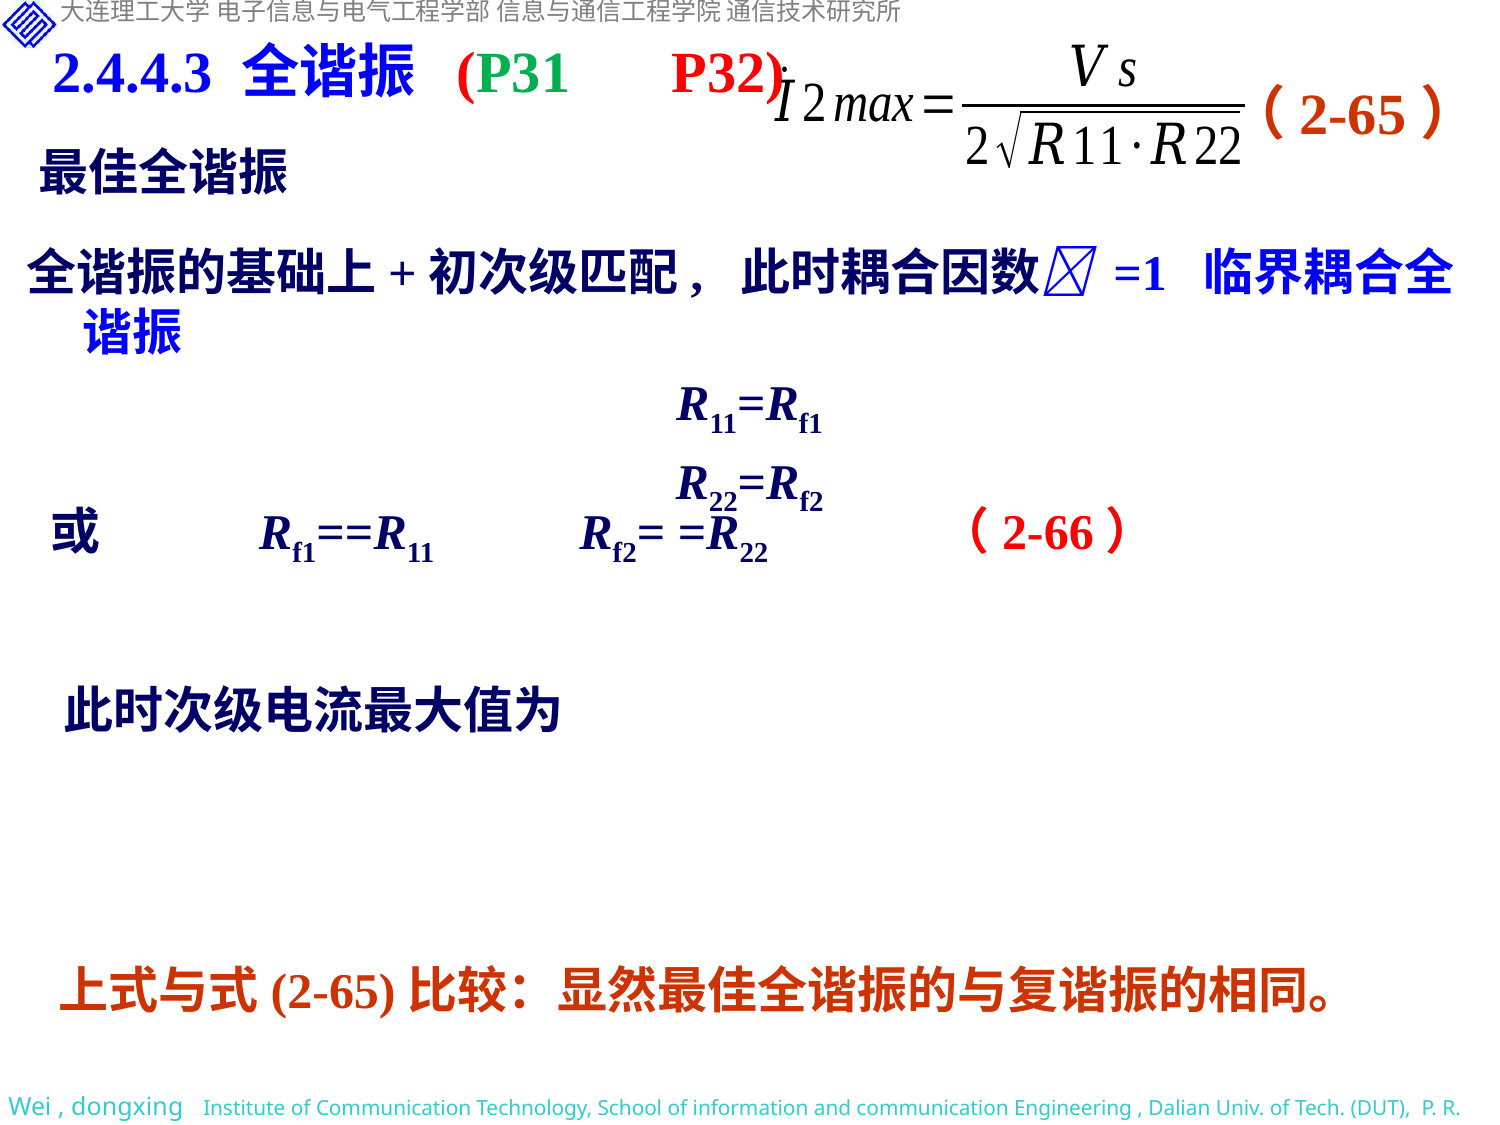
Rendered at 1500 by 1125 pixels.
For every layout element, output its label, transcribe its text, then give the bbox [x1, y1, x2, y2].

text_box （2-65） [1212, 68, 1494, 154]
text_box 最佳全谐振 [23, 132, 491, 204]
text_box 2.4.4.3 全谐振 (P31 P32) [37, 37, 888, 100]
picture [0, 0, 59, 49]
text_box 全谐振的基础上+初次级匹配, 此时耦合因数 =1 临界耦合全谐振 R11=Rf1 R22=Rf2 [11, 233, 1488, 457]
